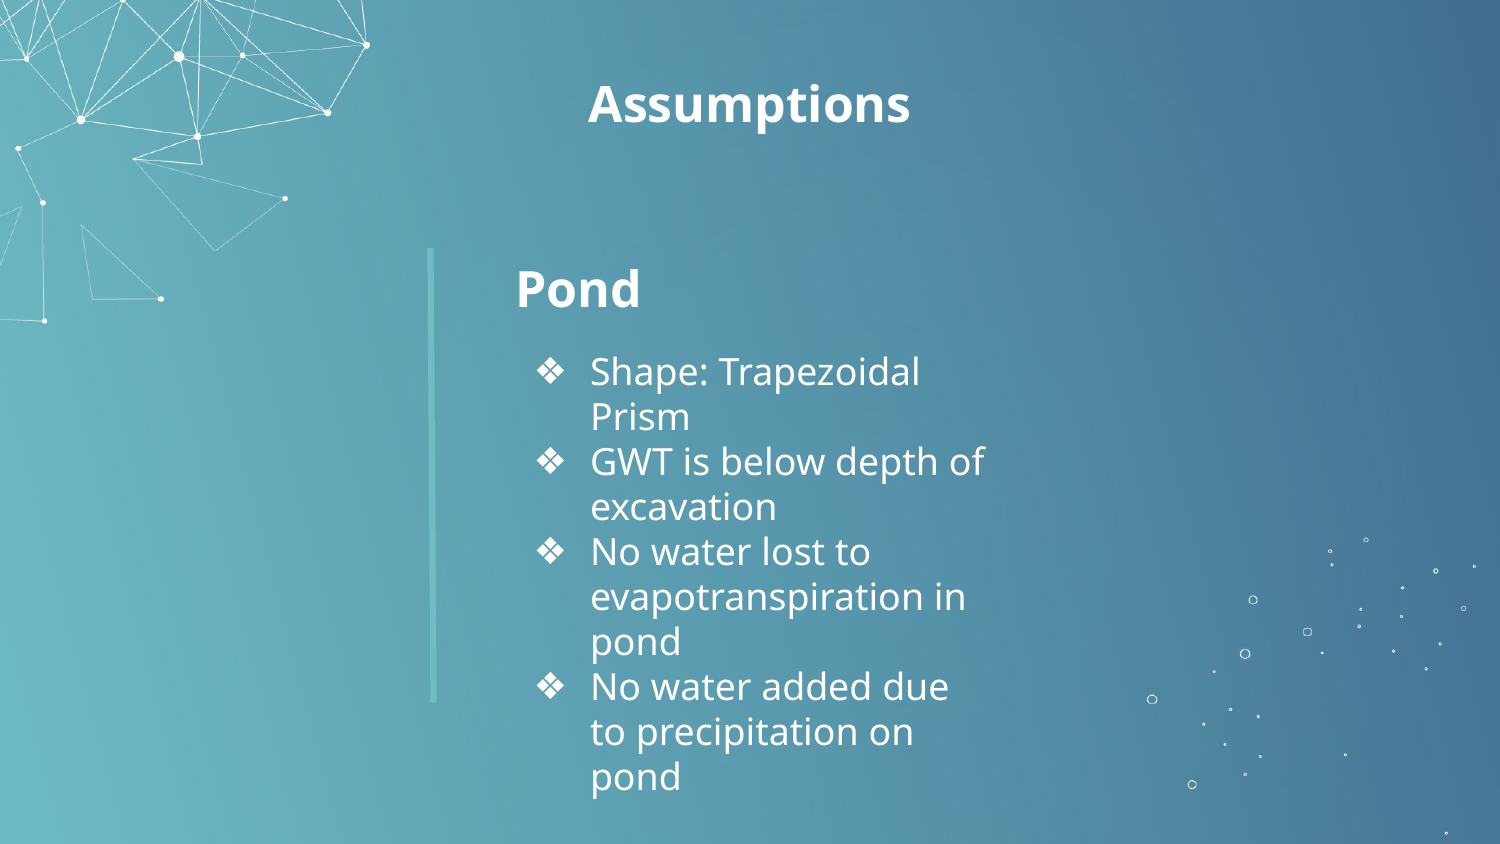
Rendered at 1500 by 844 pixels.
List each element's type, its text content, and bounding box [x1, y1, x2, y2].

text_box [430, 247, 434, 703]
title Assumptions [322, 57, 1178, 214]
title Pond [499, 262, 707, 332]
picture [0, 0, 1500, 844]
subtitle Shape: Trapezoidal Prism GWT is below depth of excavation No water lost to evapotranspiration in pond No water added due to precipitation on pond [499, 332, 1003, 720]
